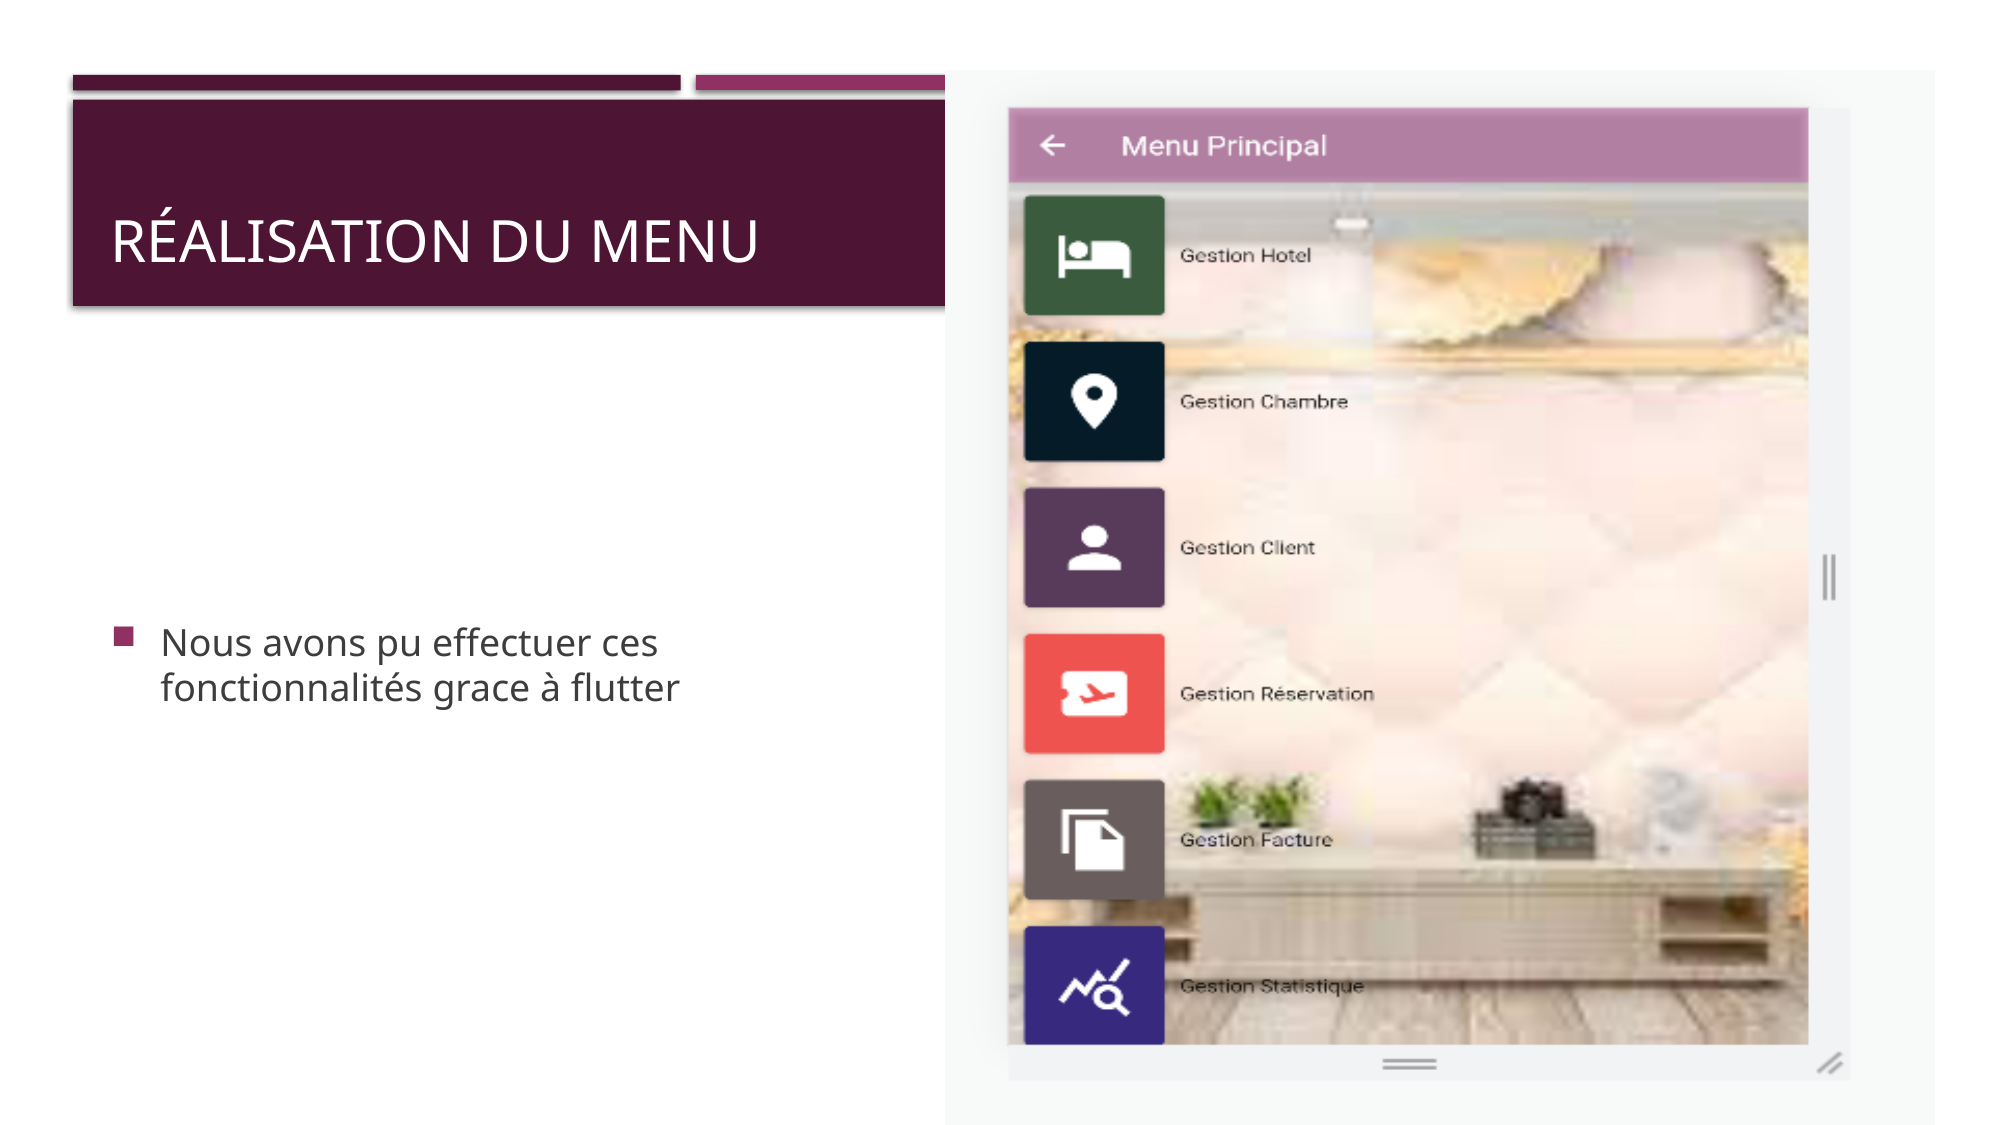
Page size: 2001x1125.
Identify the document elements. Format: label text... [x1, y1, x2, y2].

title Réalisation du menu [95, 119, 938, 282]
list Nous avons pu effectuer ces fonctionnalités grace à flutter [95, 365, 768, 962]
picture [944, 70, 1936, 1125]
